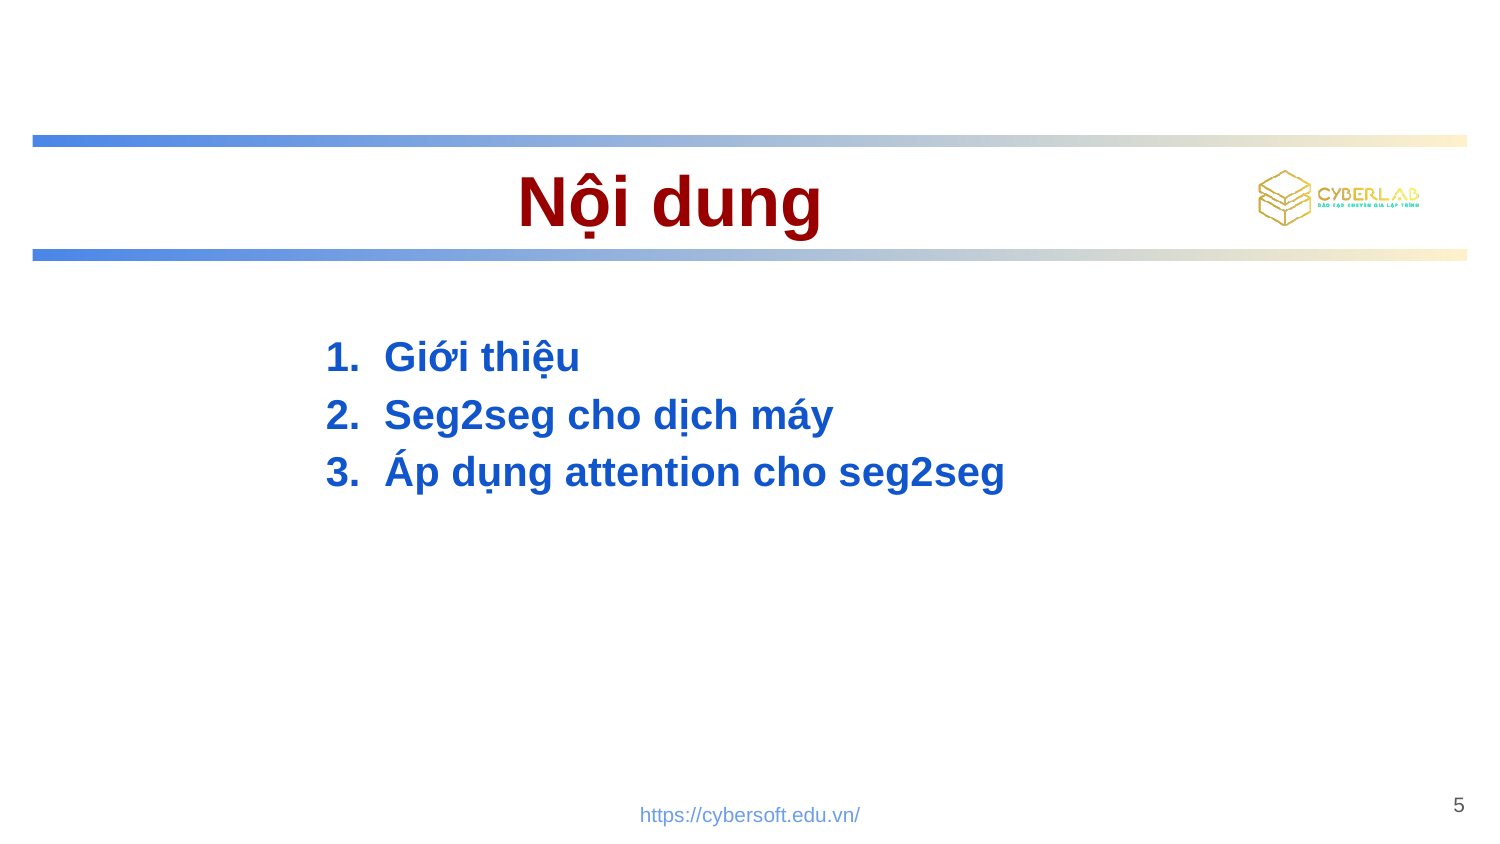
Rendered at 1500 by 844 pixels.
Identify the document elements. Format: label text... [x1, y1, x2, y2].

picture [1291, 170, 1426, 226]
list Giới thiệu Seg2seg cho dịch máy Áp dụng attention cho seg2seg [294, 307, 1232, 693]
title Nội dung [51, 146, 1291, 250]
slide_number 5 [1389, 782, 1480, 830]
